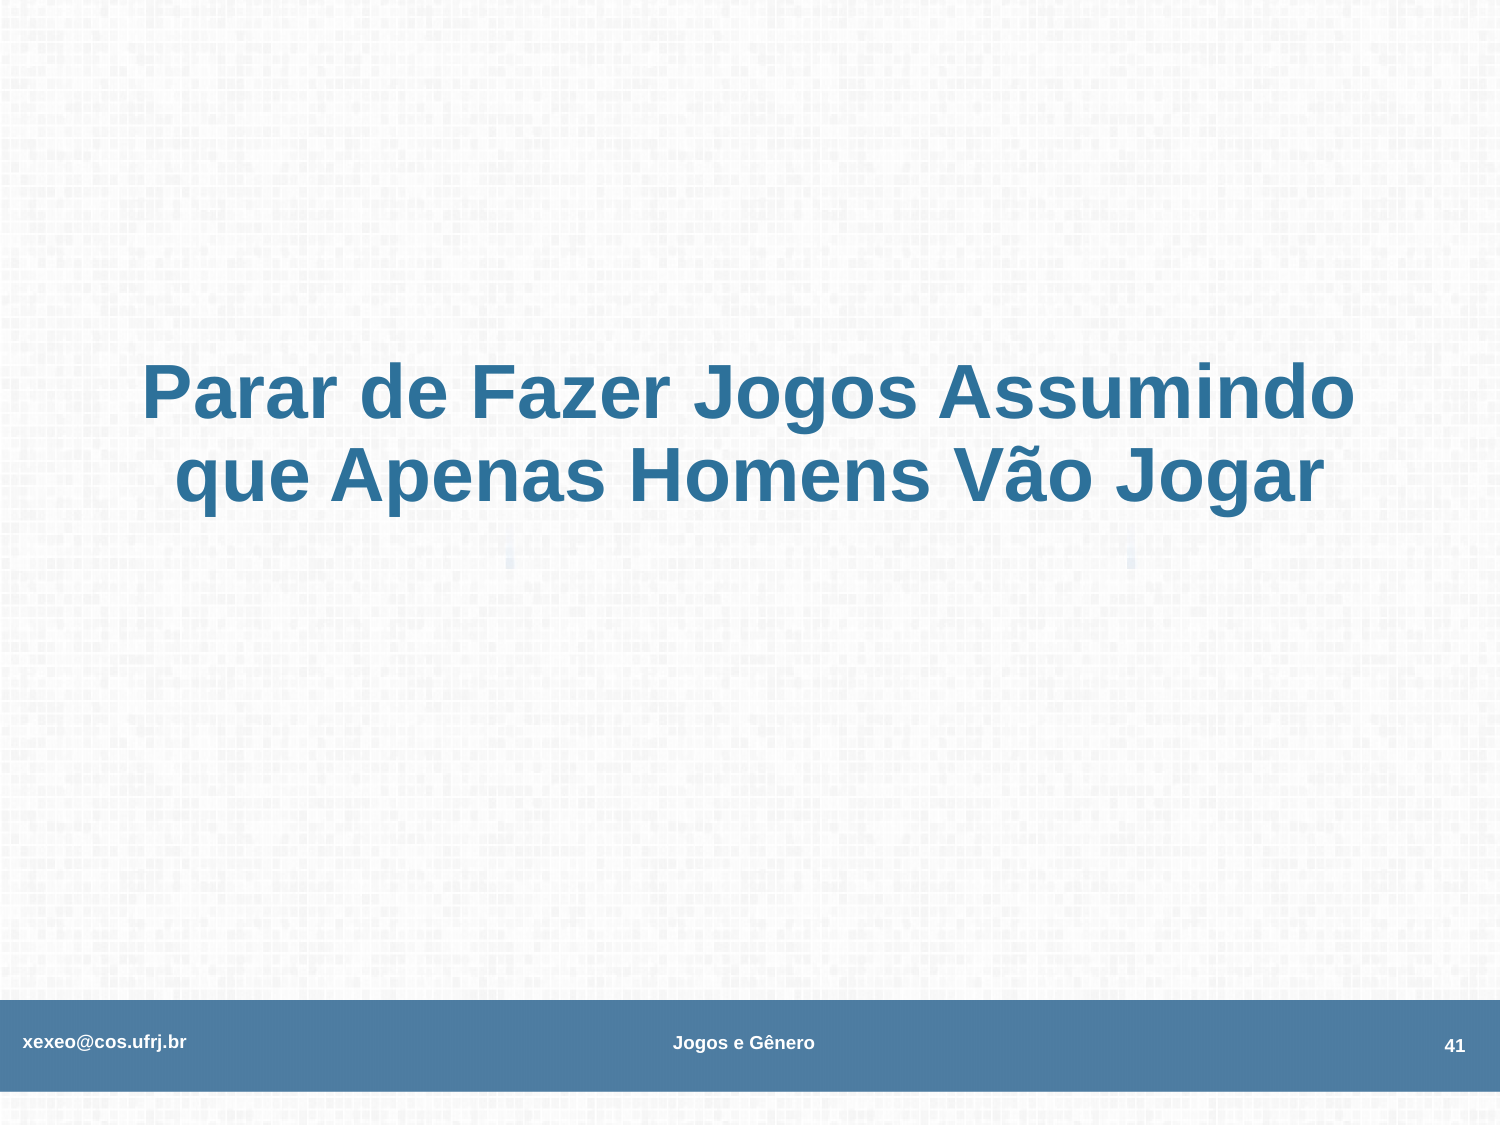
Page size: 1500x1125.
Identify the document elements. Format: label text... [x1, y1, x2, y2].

slide_number xexeo@cos.ufrj.br [7, 1017, 203, 1066]
footer Jogos e Gênero [526, 1018, 962, 1066]
picture [0, 0, 1500, 1125]
title Parar de Fazer Jogos Assumindo que Apenas Homens Vão Jogar [112, 307, 1388, 563]
slide_number 41 [1285, 1021, 1481, 1069]
